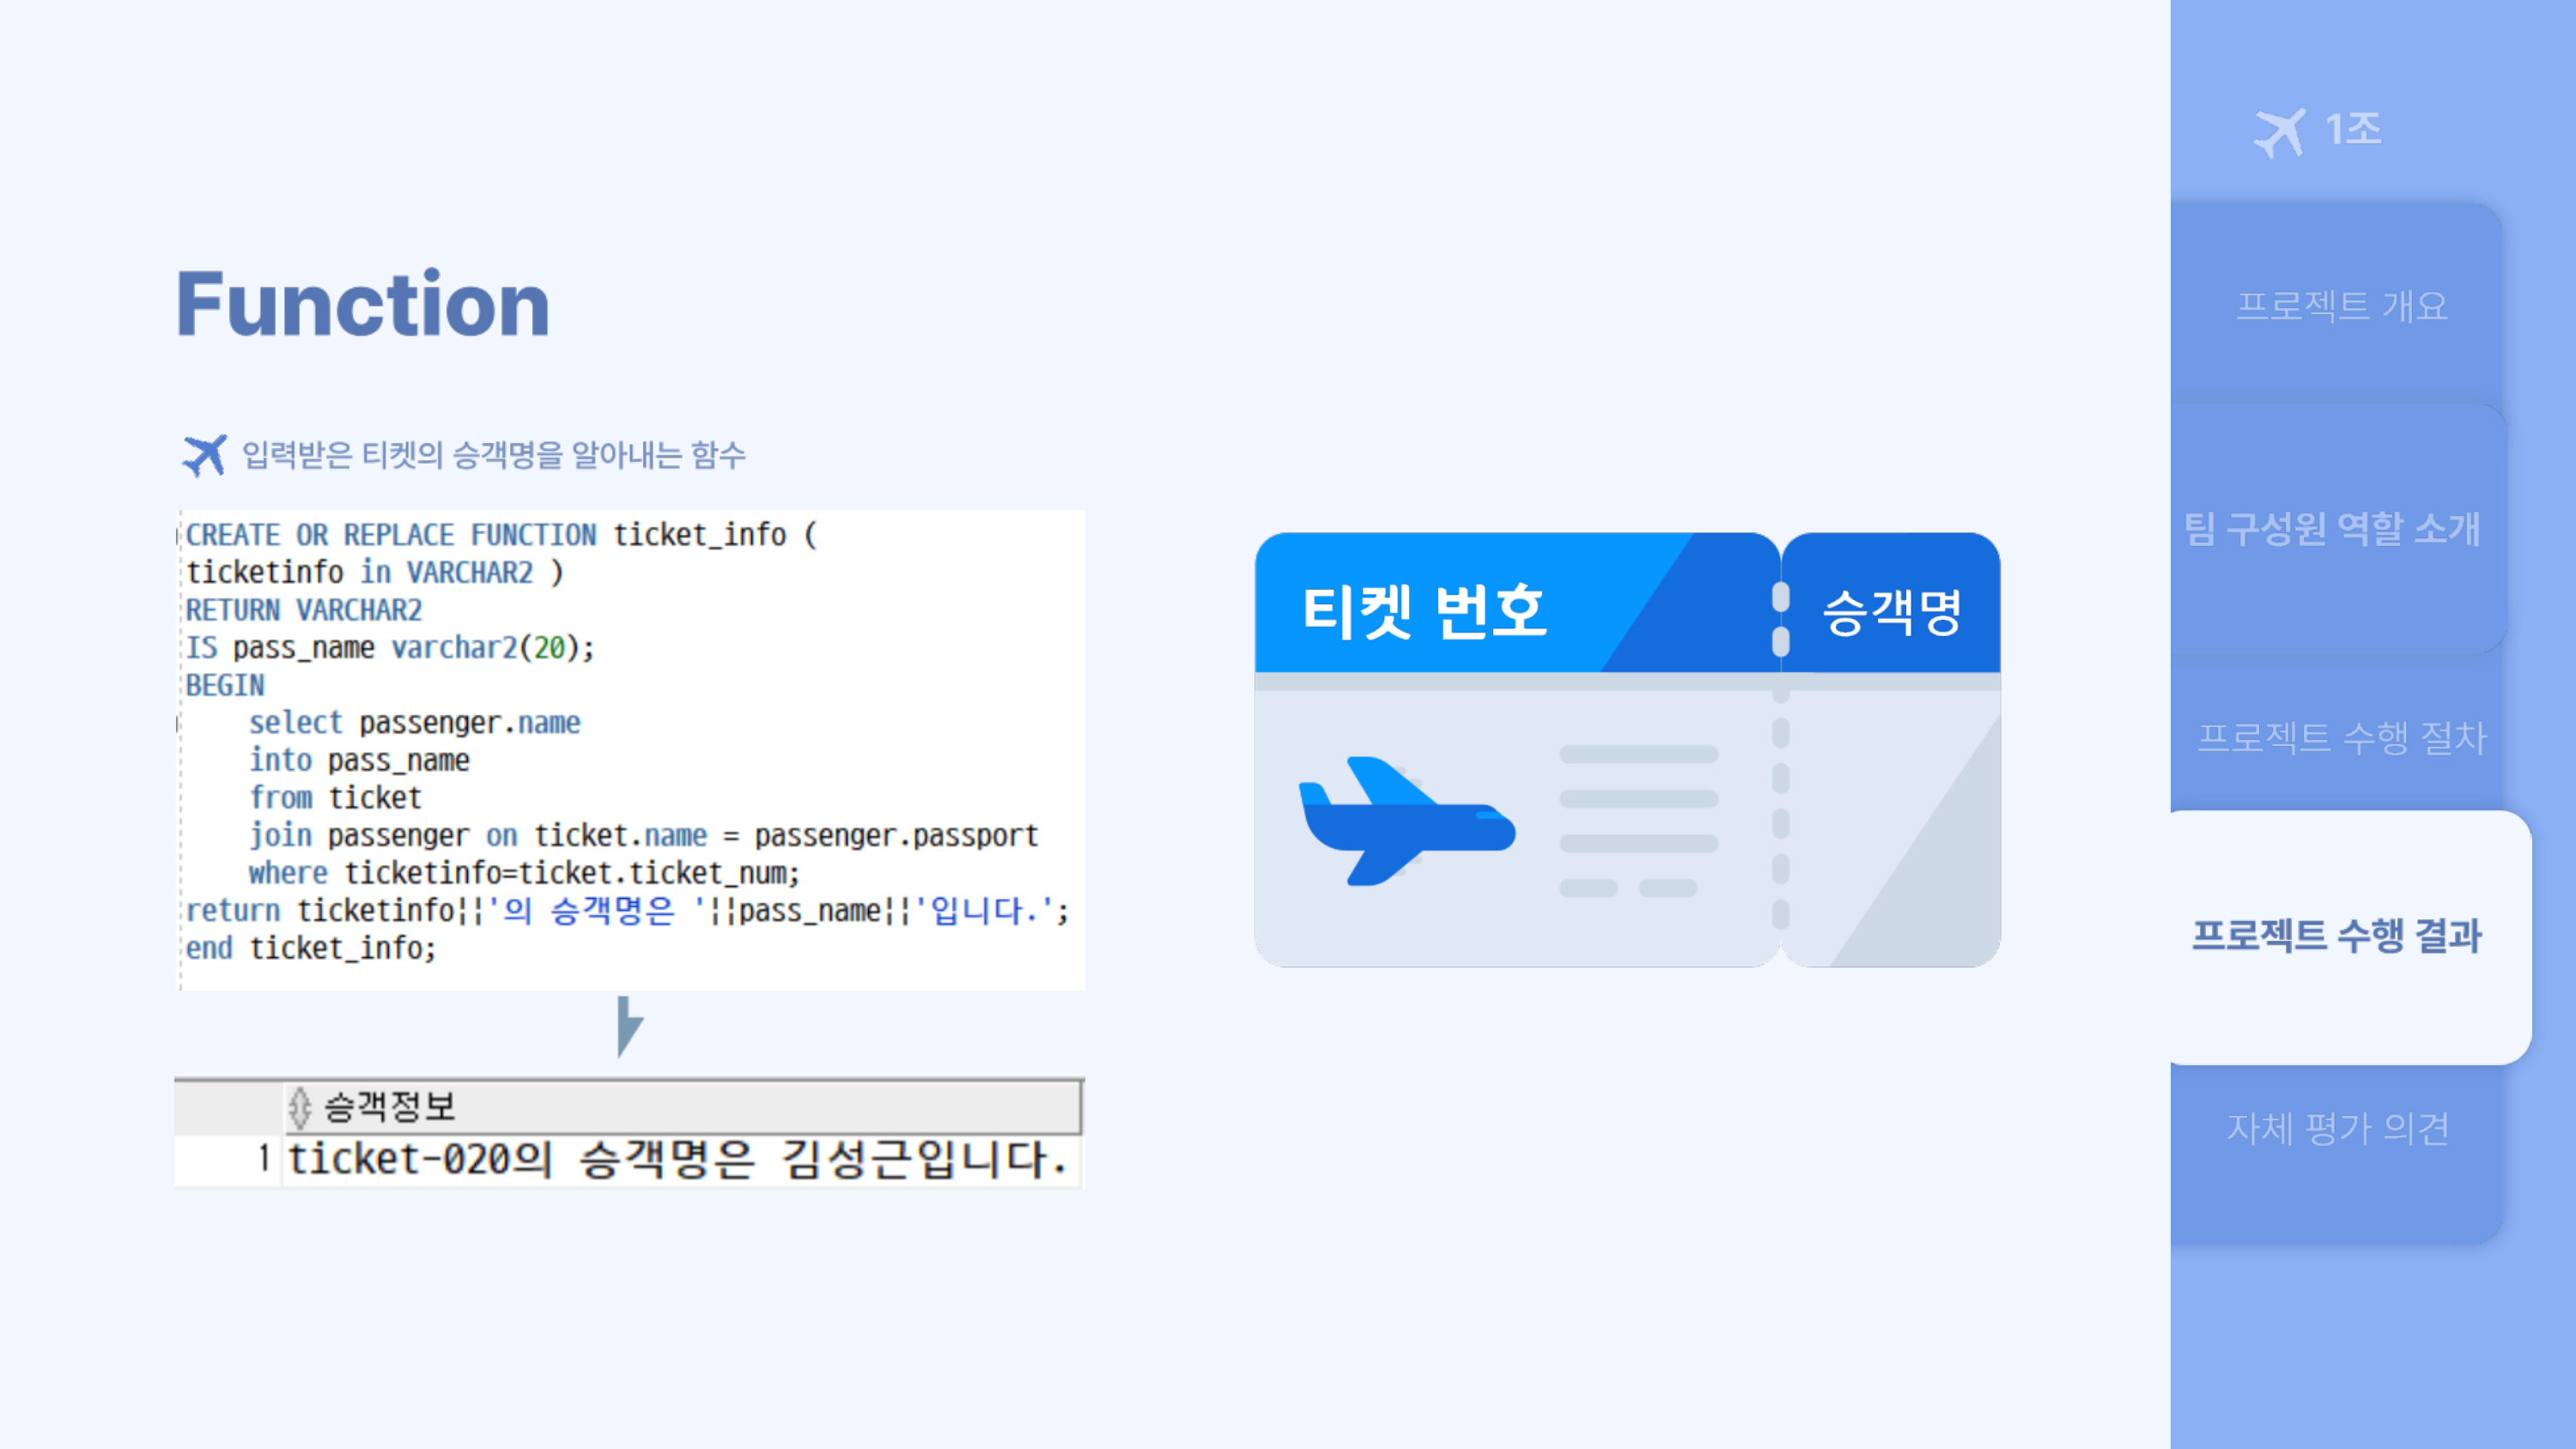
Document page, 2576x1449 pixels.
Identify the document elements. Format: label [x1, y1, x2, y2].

text_box [2175, 203, 2502, 402]
picture [237, 430, 762, 496]
text_box [2175, 810, 2532, 1065]
picture [2175, 1097, 2470, 1172]
text_box [182, 427, 233, 478]
text_box [176, 510, 1086, 991]
text_box [2175, 660, 2502, 809]
text_box [2175, 1072, 2504, 1245]
text_box [0, 0, 2171, 1449]
text_box [2241, 88, 2505, 172]
text_box [2175, 403, 2508, 653]
text_box [174, 1073, 1086, 1190]
picture [2171, 903, 2502, 979]
text_box [1132, 254, 2124, 1246]
picture [2171, 77, 2576, 1372]
picture [2171, 496, 2502, 572]
text_box [598, 1014, 663, 1041]
picture [161, 228, 586, 378]
